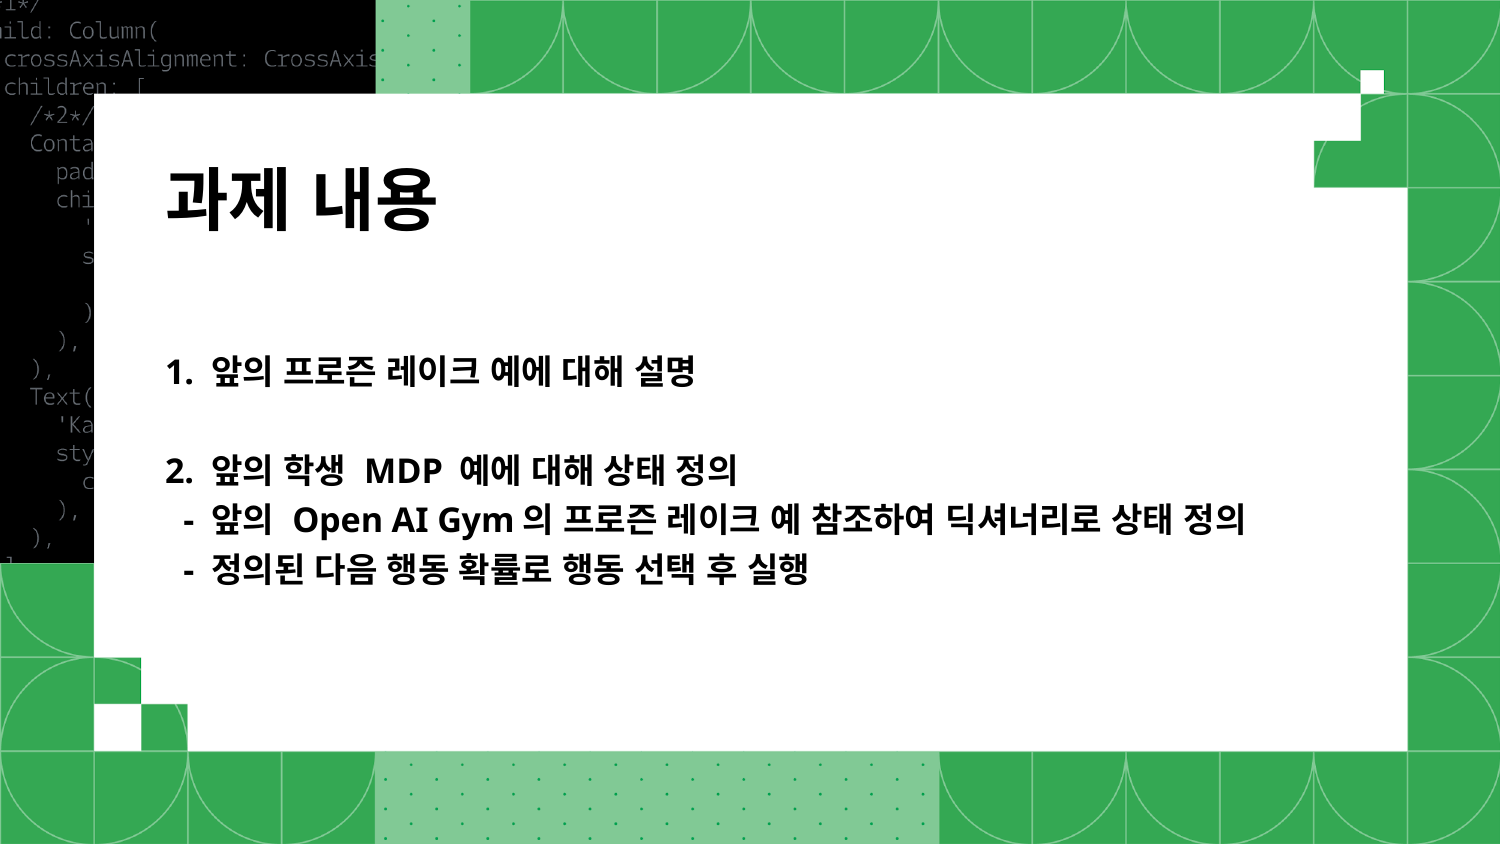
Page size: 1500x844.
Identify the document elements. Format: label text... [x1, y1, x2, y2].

title 과제 내용 1. 앞의 프로즌 레이크 예에 대해 설명 2. 앞의 학생 MDP 예에 대해 상태 정의 - 앞의 Open AI Gym의 프로즌 레이크 예 참조하여 딕셔너리로 상태 정의 - 정의된 다음 행동 확률로 행동 선택 후 실행 [150, 129, 1393, 608]
picture [0, 0, 1500, 844]
